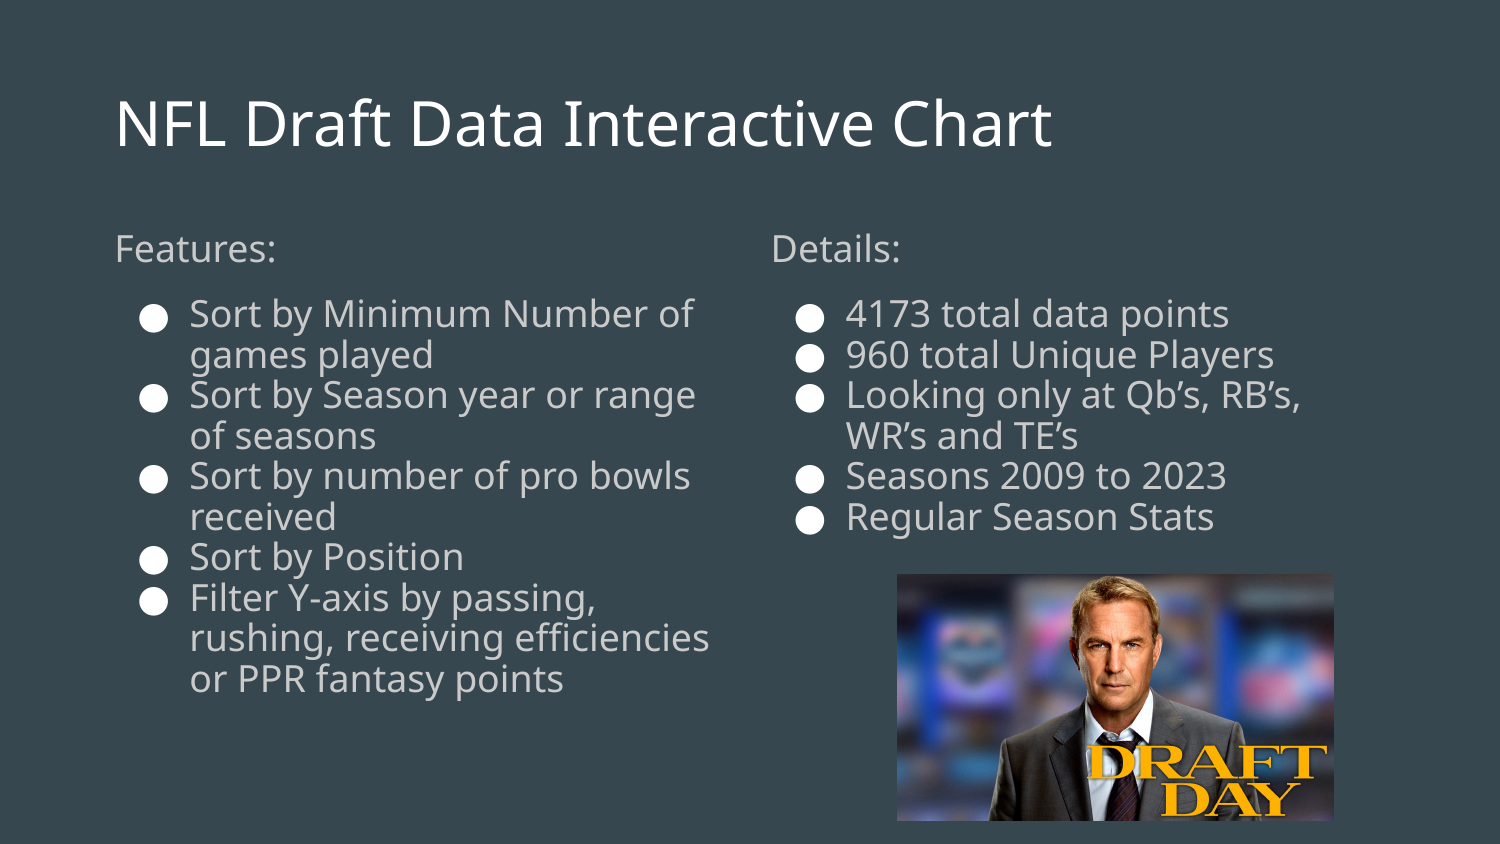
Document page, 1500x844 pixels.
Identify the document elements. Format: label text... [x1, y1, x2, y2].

picture [896, 574, 1334, 821]
list Features: Sort by Minimum Number of games played Sort by Season year or range of seasons Sort by number of pro bowls received Sort by Position Filter Y-axis by passing, rushing, receiving efficiencies or PPR fantasy points [103, 224, 741, 760]
list Details: 4173 total data points 960 total Unique Players Looking only at Qb’s, RB’s, WR’s and TE’s Seasons 2009 to 2023 Regular Season Stats [759, 224, 1397, 575]
title NFL Draft Data Interactive Chart [103, 44, 1397, 208]
